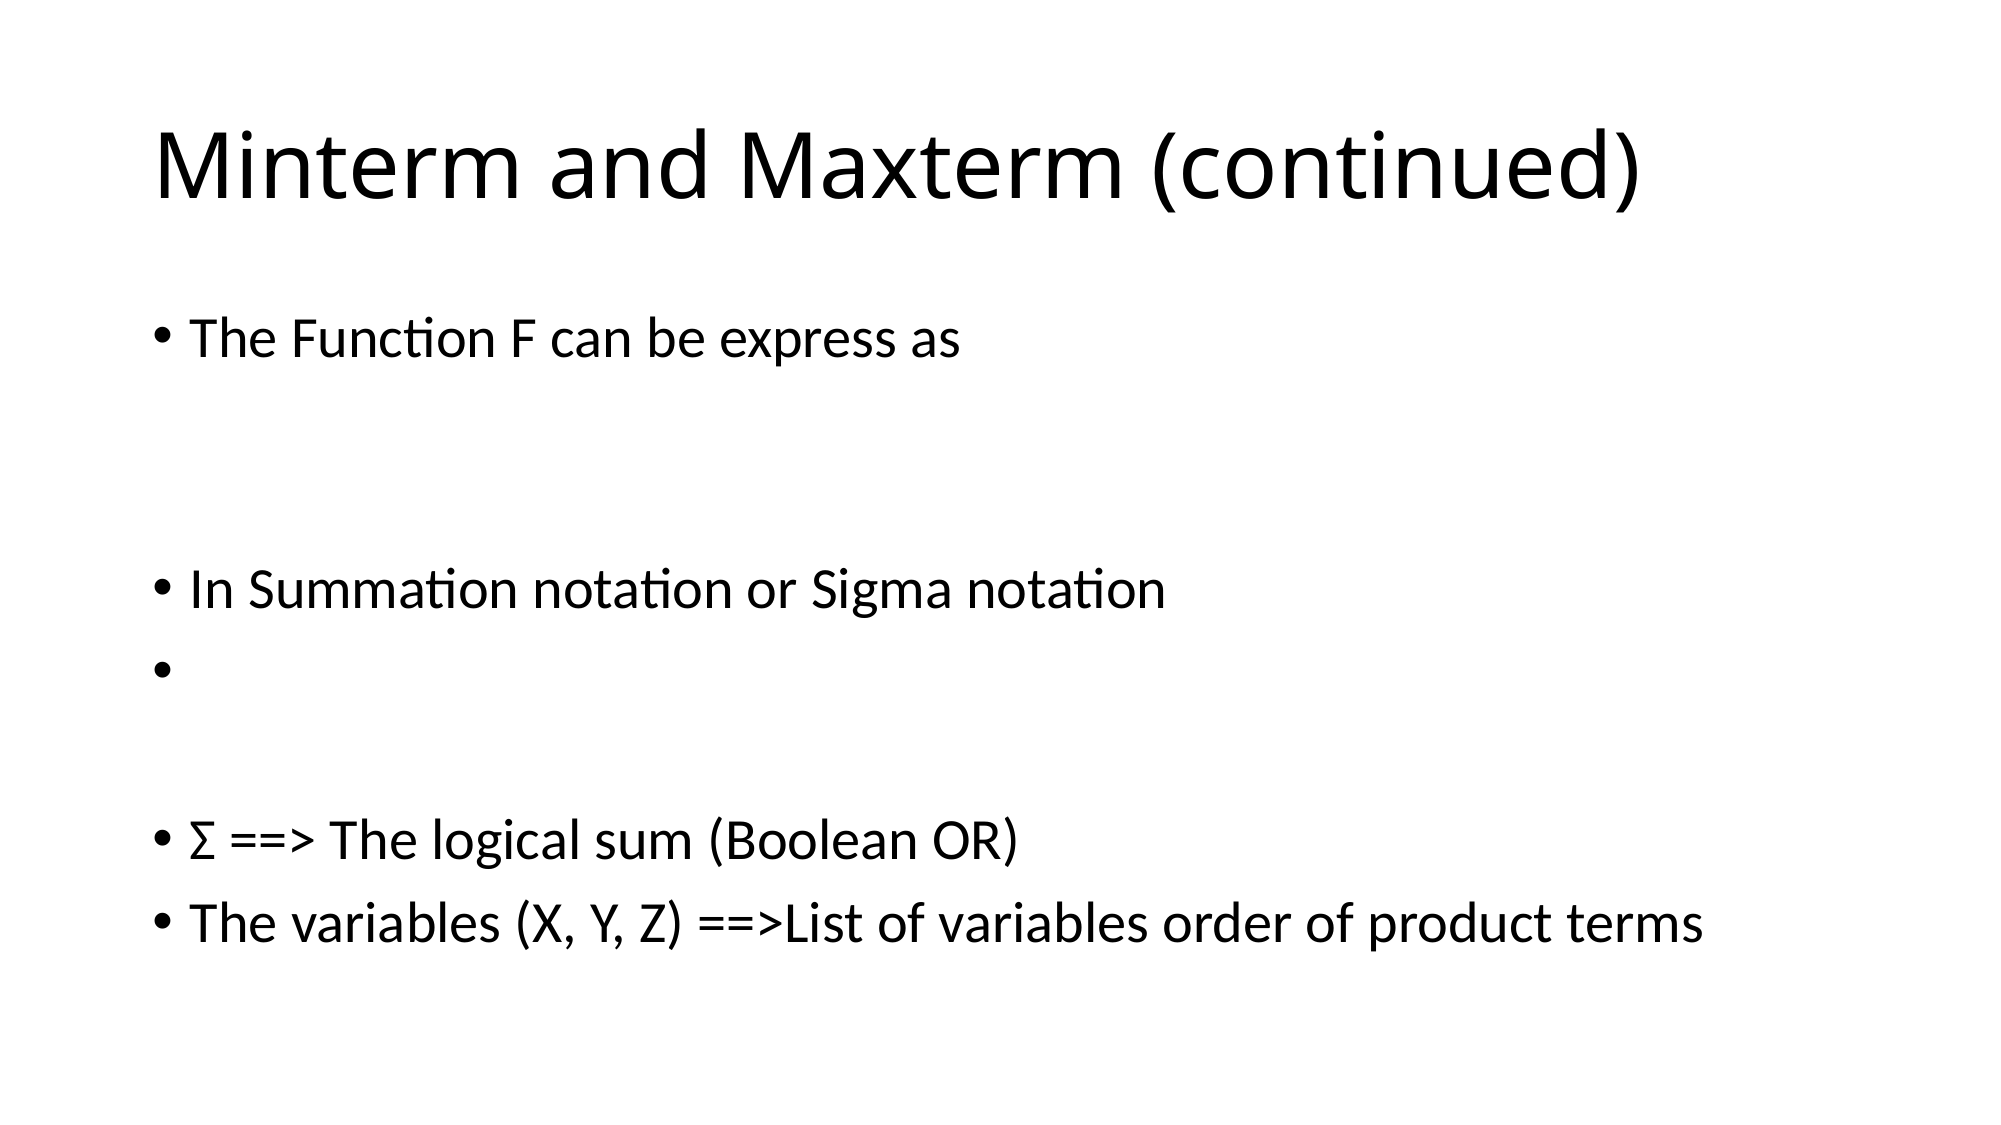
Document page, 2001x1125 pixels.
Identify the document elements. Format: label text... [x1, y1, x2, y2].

title Minterm and Maxterm (continued) [137, 59, 1863, 278]
